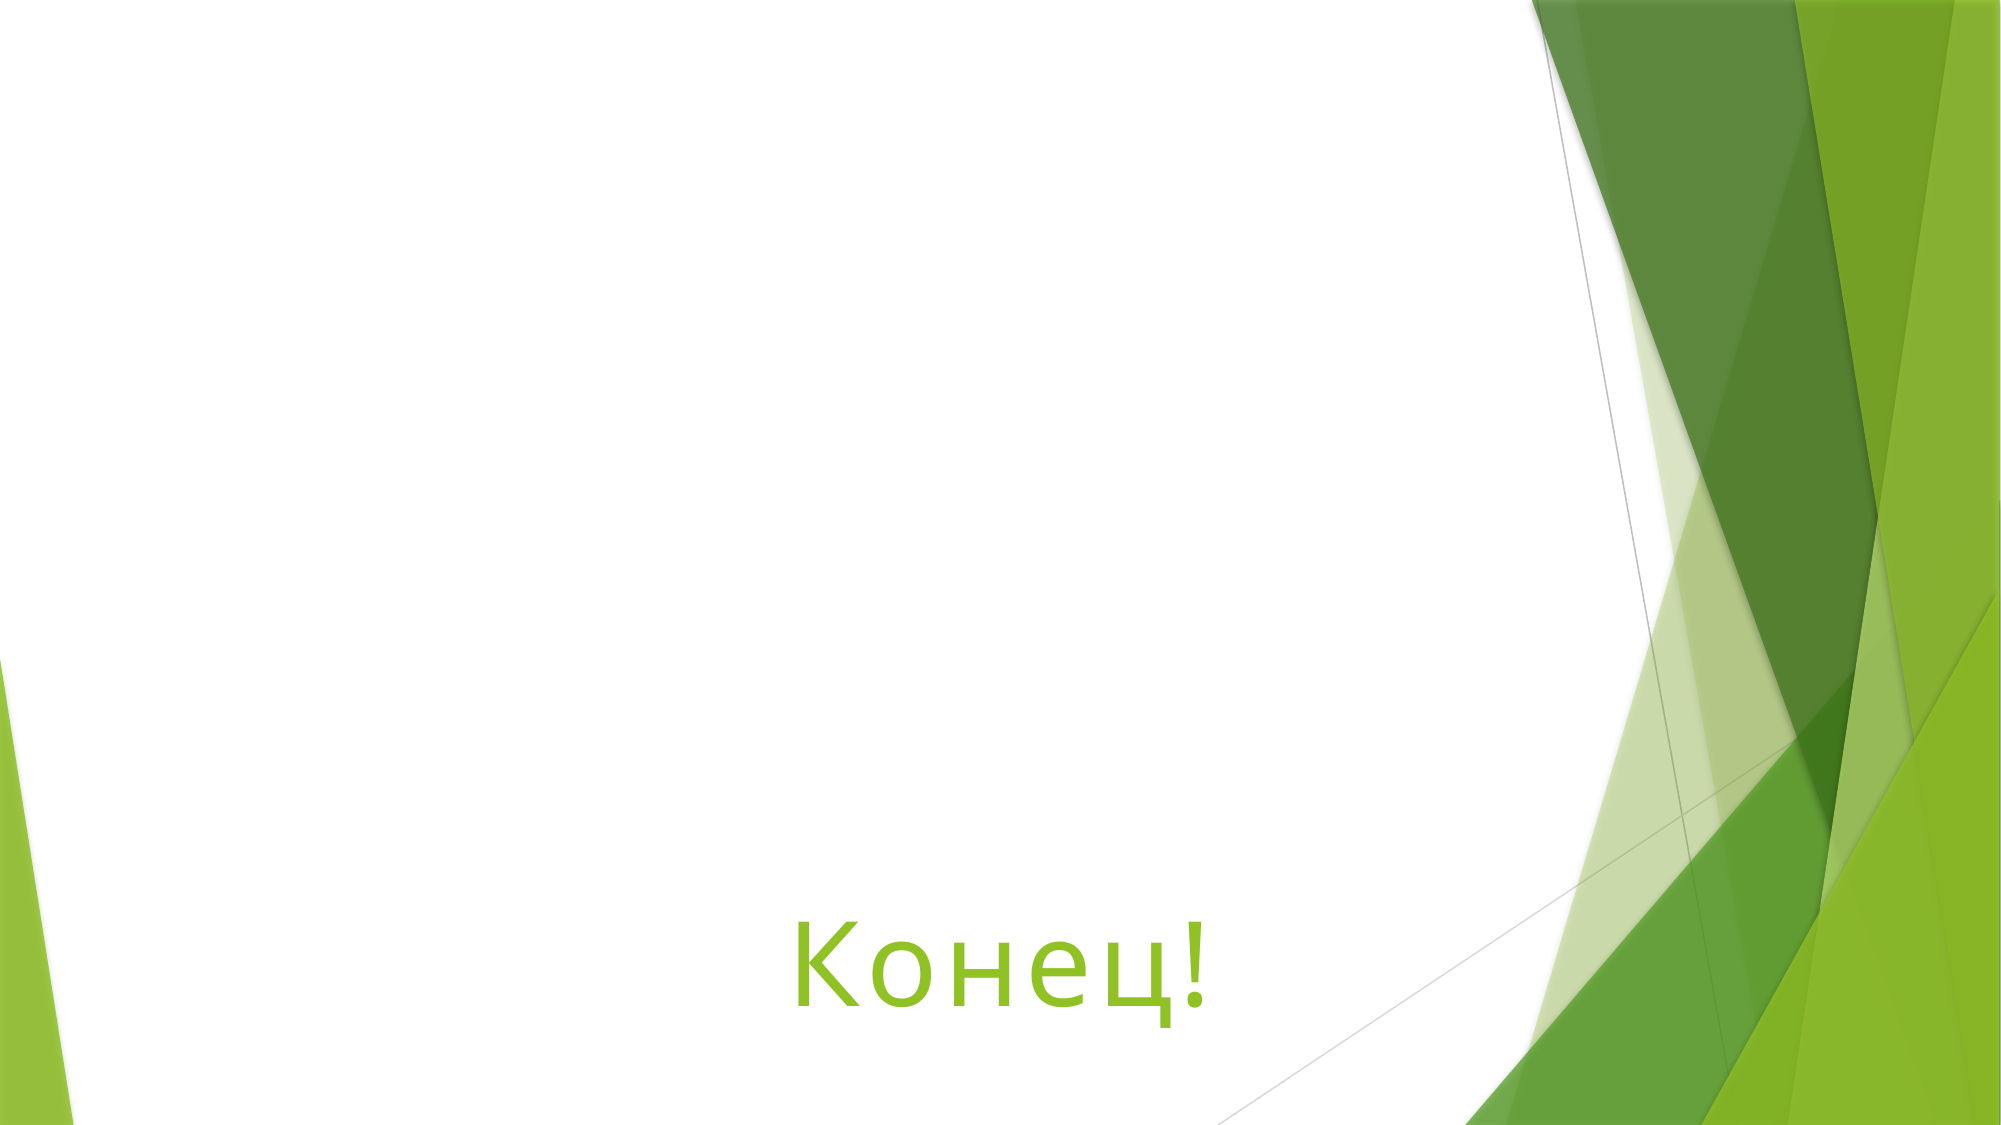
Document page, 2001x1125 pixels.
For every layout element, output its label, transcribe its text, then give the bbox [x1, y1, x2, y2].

title Конец! [137, 880, 1863, 1039]
